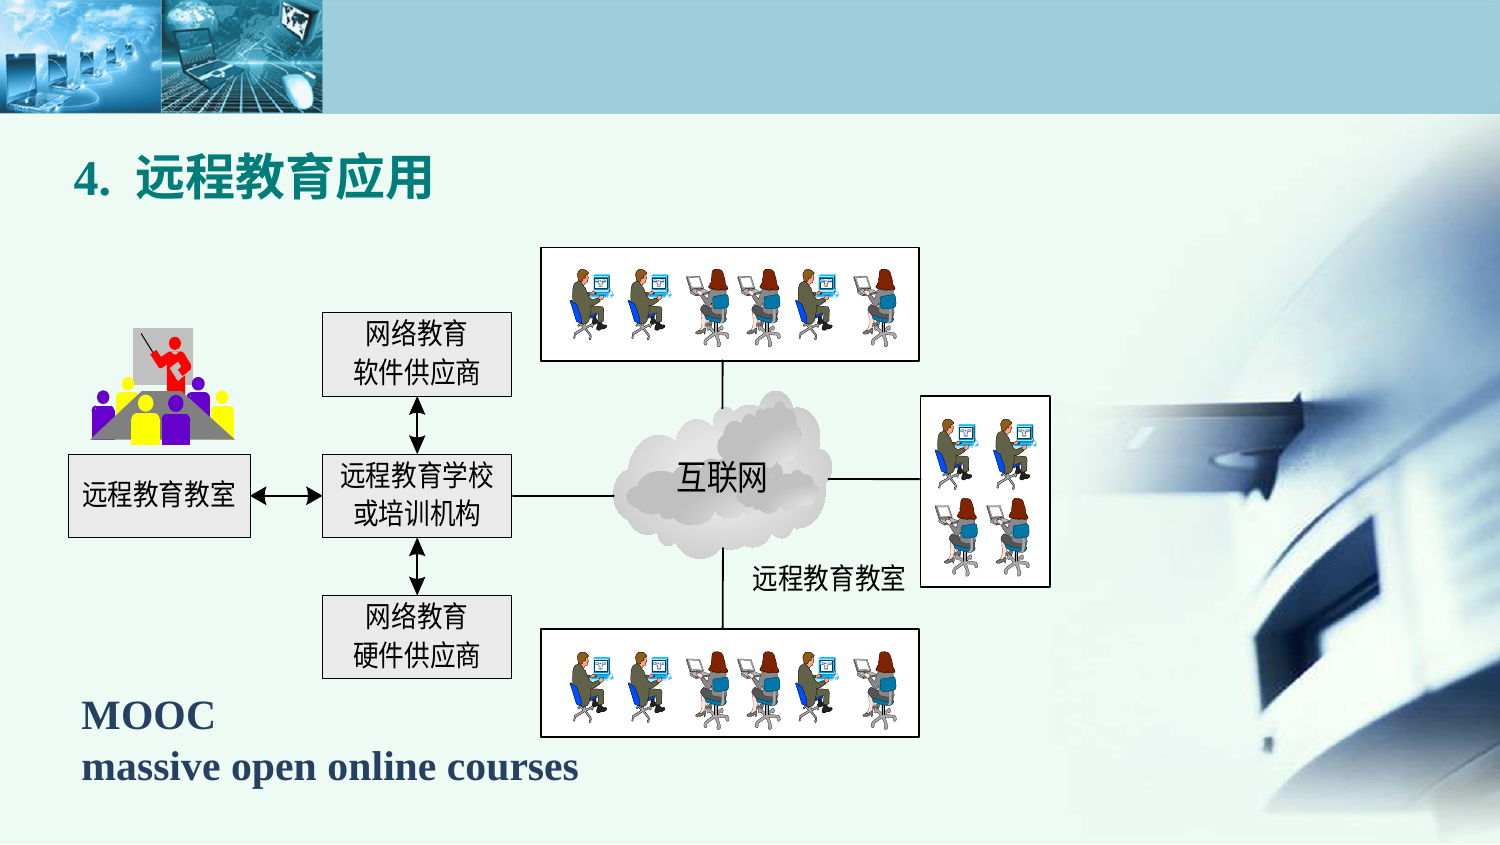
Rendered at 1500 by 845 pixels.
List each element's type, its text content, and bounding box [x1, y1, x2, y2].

title 4. 远程教育应用 [58, 105, 1376, 247]
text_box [64, 241, 1055, 743]
picture [0, 1, 1500, 844]
text_box MOOC massive open online courses [66, 752, 621, 796]
